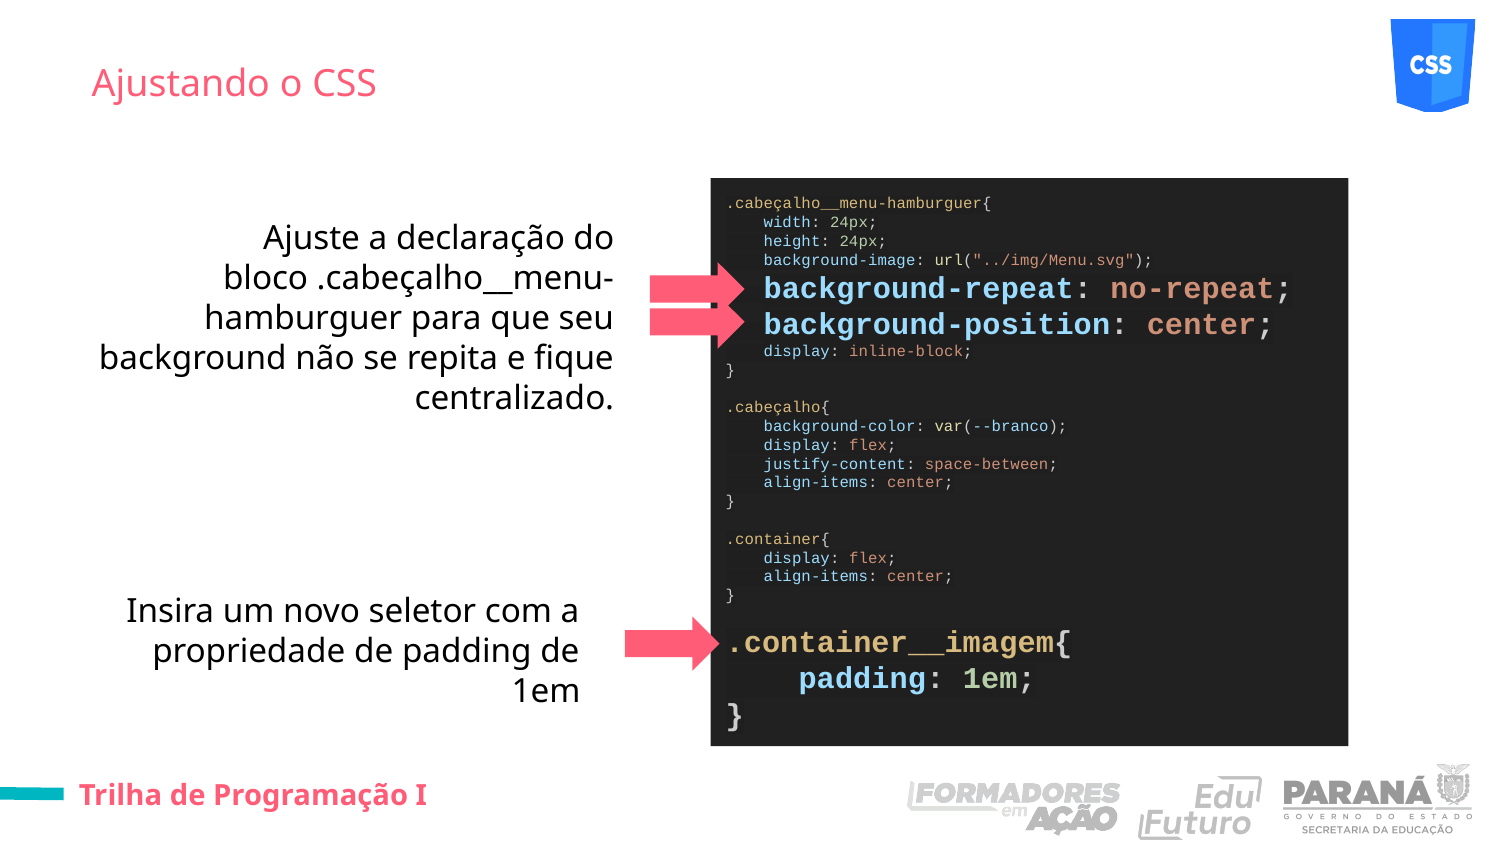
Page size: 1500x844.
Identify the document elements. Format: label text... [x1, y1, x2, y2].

picture [1390, 19, 1476, 113]
text_box [649, 294, 745, 349]
text_box .cabeçalho__menu-hamburguer{ width: 24px; height: 24px; background-image: url("../img/Menu.svg"); background-repeat: no-repeat; background-position: center; display: inline-block; } .cabeçalho{ background-color: var(--branco); display: flex; justify-content: space-between; align-items: center; } .container{ display: flex; align-items: center; } .container__imagem{ padding: 1em; } [710, 178, 1349, 747]
text_box [624, 616, 720, 671]
text_box [649, 262, 745, 305]
title Ajustando o CSS [76, 36, 1387, 119]
text_box Ajuste a declaração do bloco .cabeçalho__menu-hamburguer para que seu background não se repita e fique centralizado. [76, 201, 630, 431]
text_box Insira um novo seletor com a propriedade de padding de 1em [96, 574, 596, 725]
